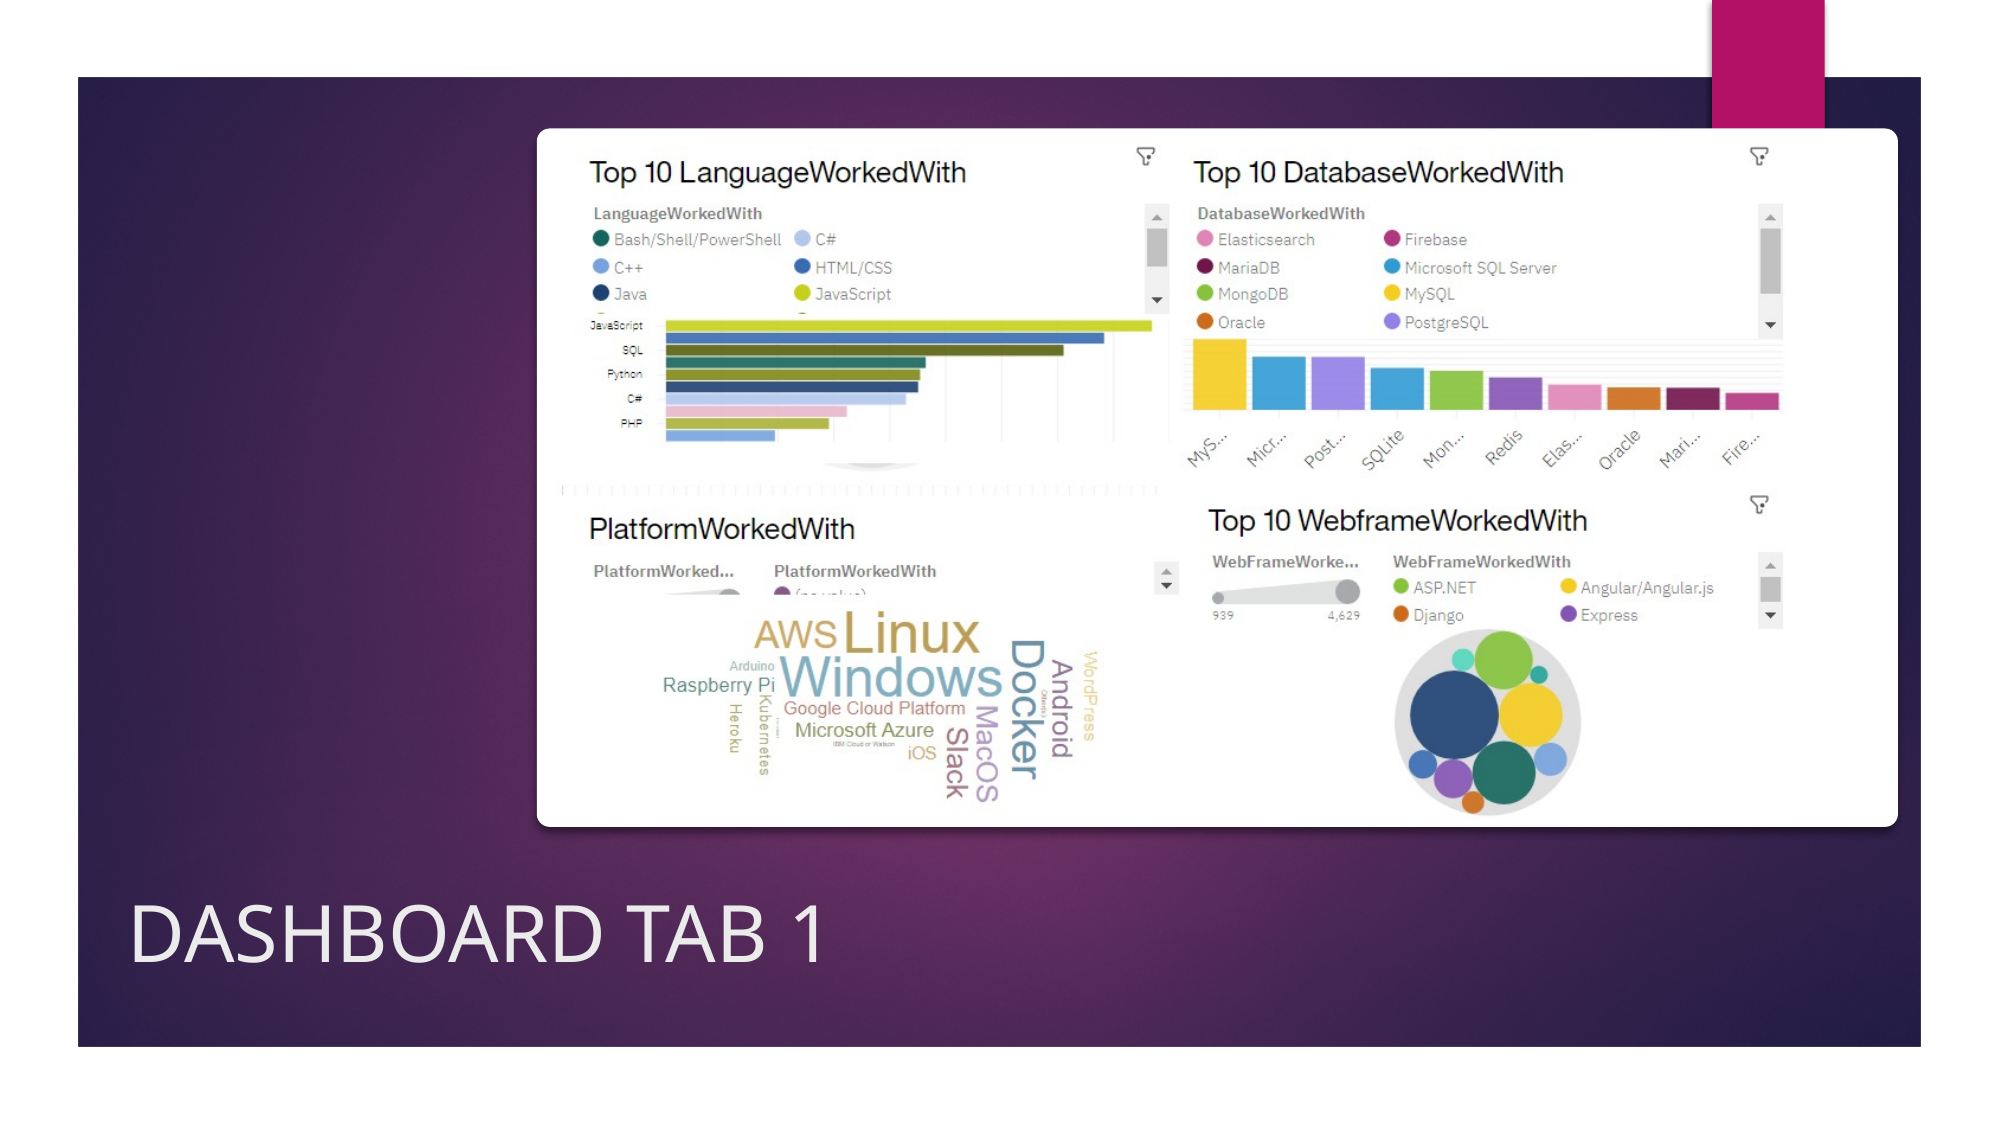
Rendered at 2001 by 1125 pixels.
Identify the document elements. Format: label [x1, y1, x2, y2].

text_box [0, 0, 2000, 1125]
picture [536, 128, 1899, 828]
